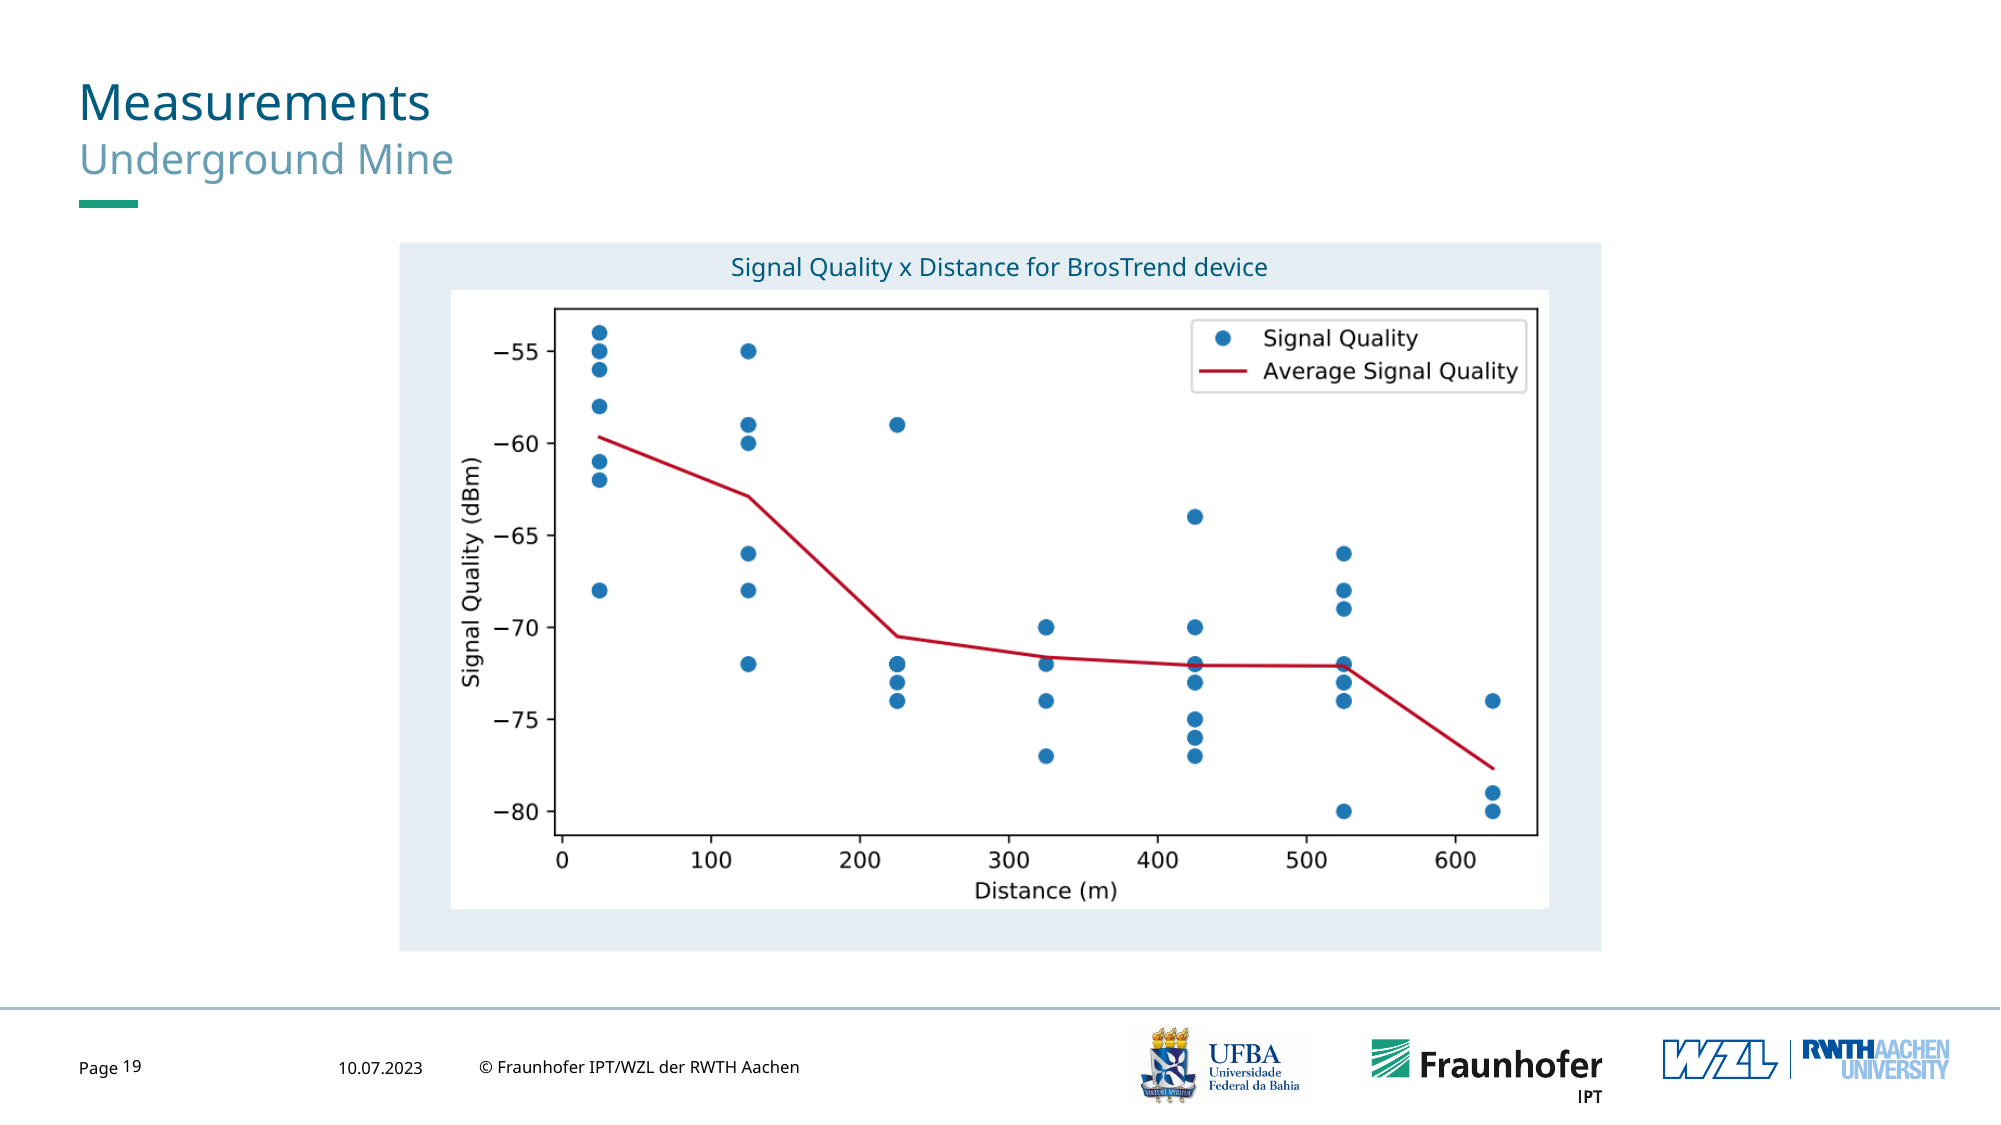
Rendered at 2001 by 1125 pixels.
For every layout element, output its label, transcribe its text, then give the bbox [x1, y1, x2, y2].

list Signal Quality x Distance for BrosTrend device [398, 248, 1602, 280]
title Measurements [78, 64, 1922, 127]
picture [451, 300, 1546, 909]
text_box © Fraunhofer IPT/WZL der RWTH Aachen [479, 1057, 964, 1078]
list Underground Mine [78, 127, 1922, 180]
text_box 10.07.2023 [323, 1009, 476, 1125]
text_box [450, 289, 1550, 909]
text_box [399, 280, 1602, 952]
text_box [399, 242, 1602, 248]
picture [1129, 1026, 1311, 1106]
slide_number 19 [107, 1057, 175, 1078]
